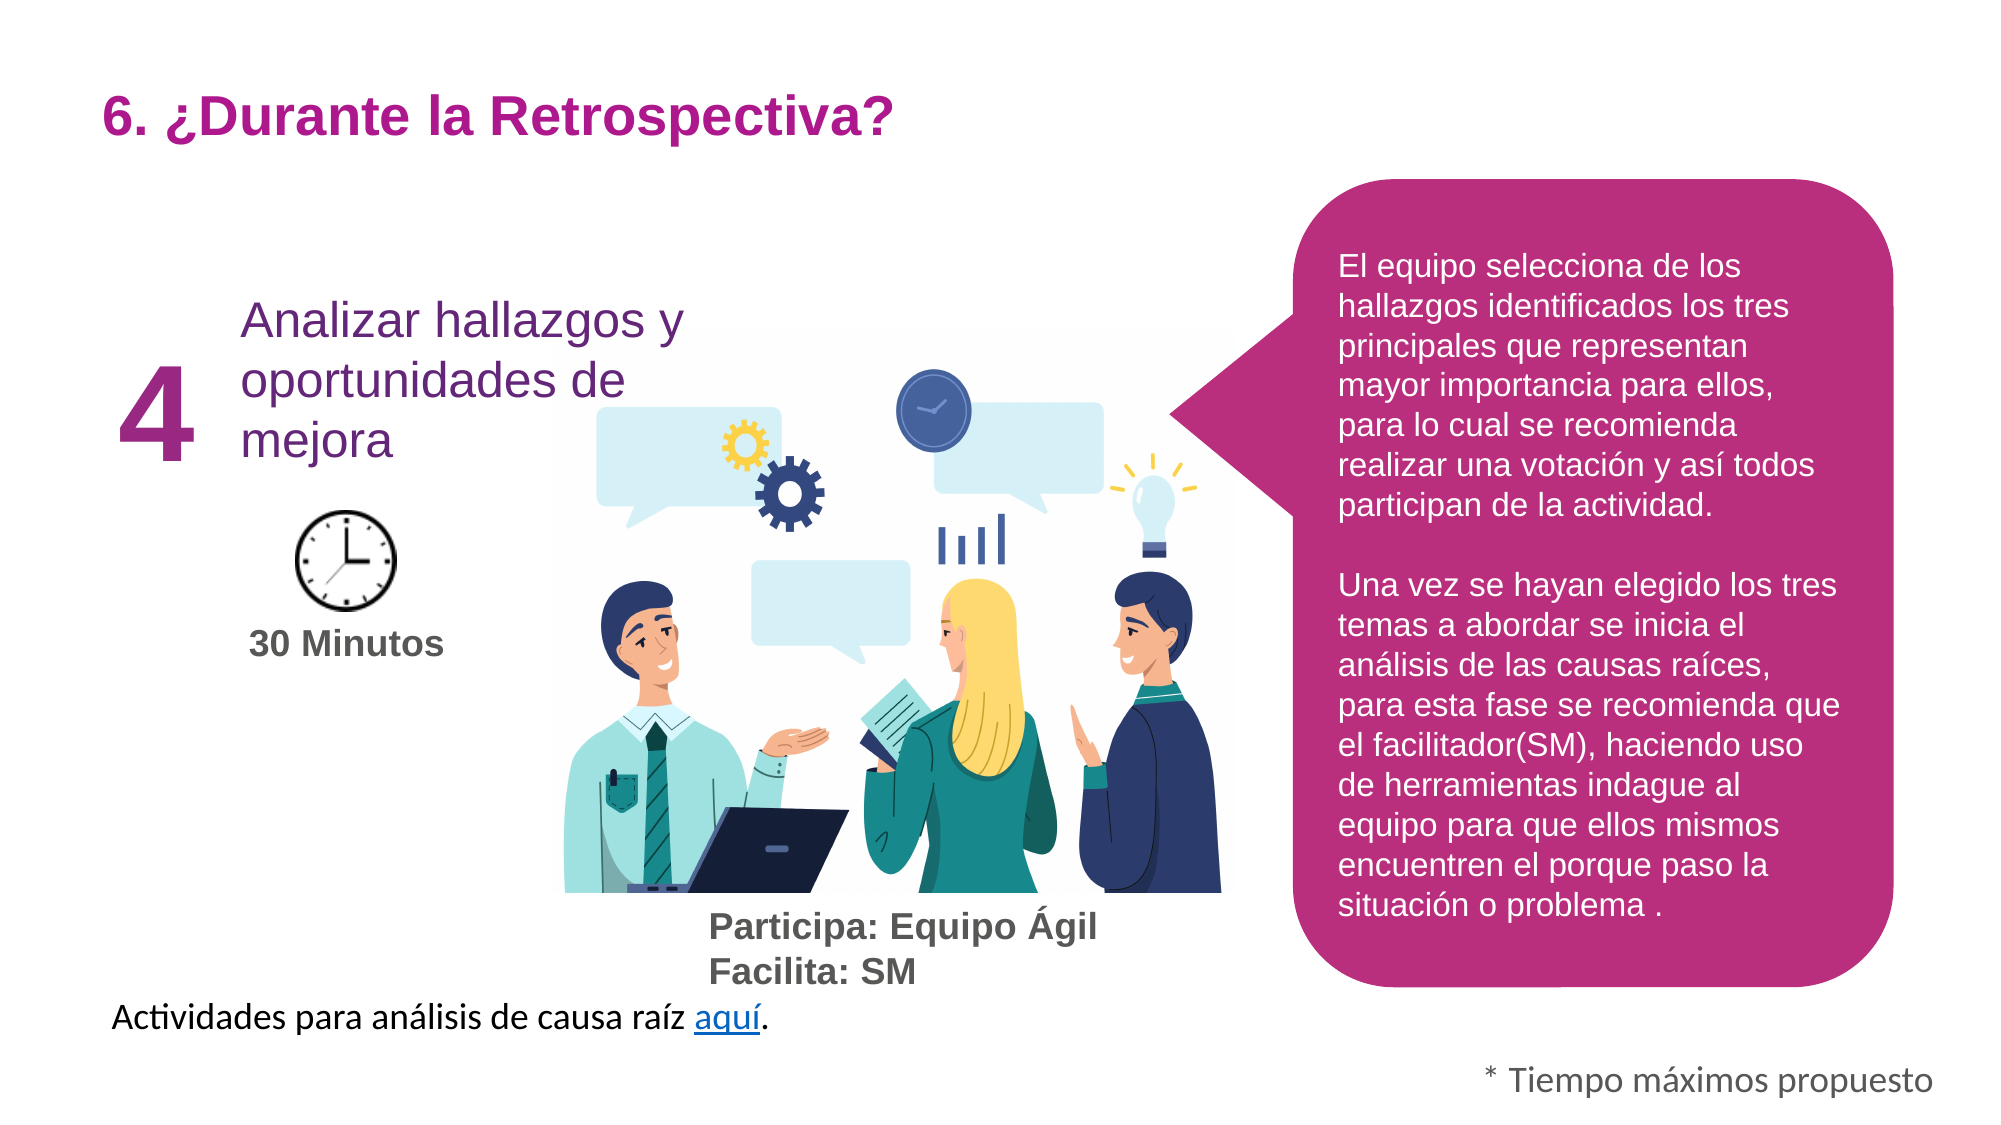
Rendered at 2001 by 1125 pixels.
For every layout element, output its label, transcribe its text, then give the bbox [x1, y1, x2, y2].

text_box 6. ¿Durante la Retrospectiva? [87, 71, 1637, 164]
text_box El equipo selecciona de los hallazgos identificados los tres principales que representan mayor importancia para ellos, para lo cual se recomienda realizar una votación y así todos participan de la actividad. Una vez se hayan elegido los tres temas a abordar se inicia el análisis de las causas raíces, para esta fase se recomienda que el facilitador(SM), haciendo uso de herramientas indague al equipo para que ellos mismos encuentren el porque paso la situación o problema . [1234, 179, 1894, 988]
text_box * Tiempo máximos propuesto [1466, 1047, 1950, 1108]
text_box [230, 510, 464, 673]
picture [550, 330, 1235, 893]
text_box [102, 316, 746, 498]
text_box Actividades para análisis de causa raíz aquí. [96, 984, 785, 1045]
text_box Participa: Equipo Ágil Facilita: SM [693, 895, 1694, 1000]
